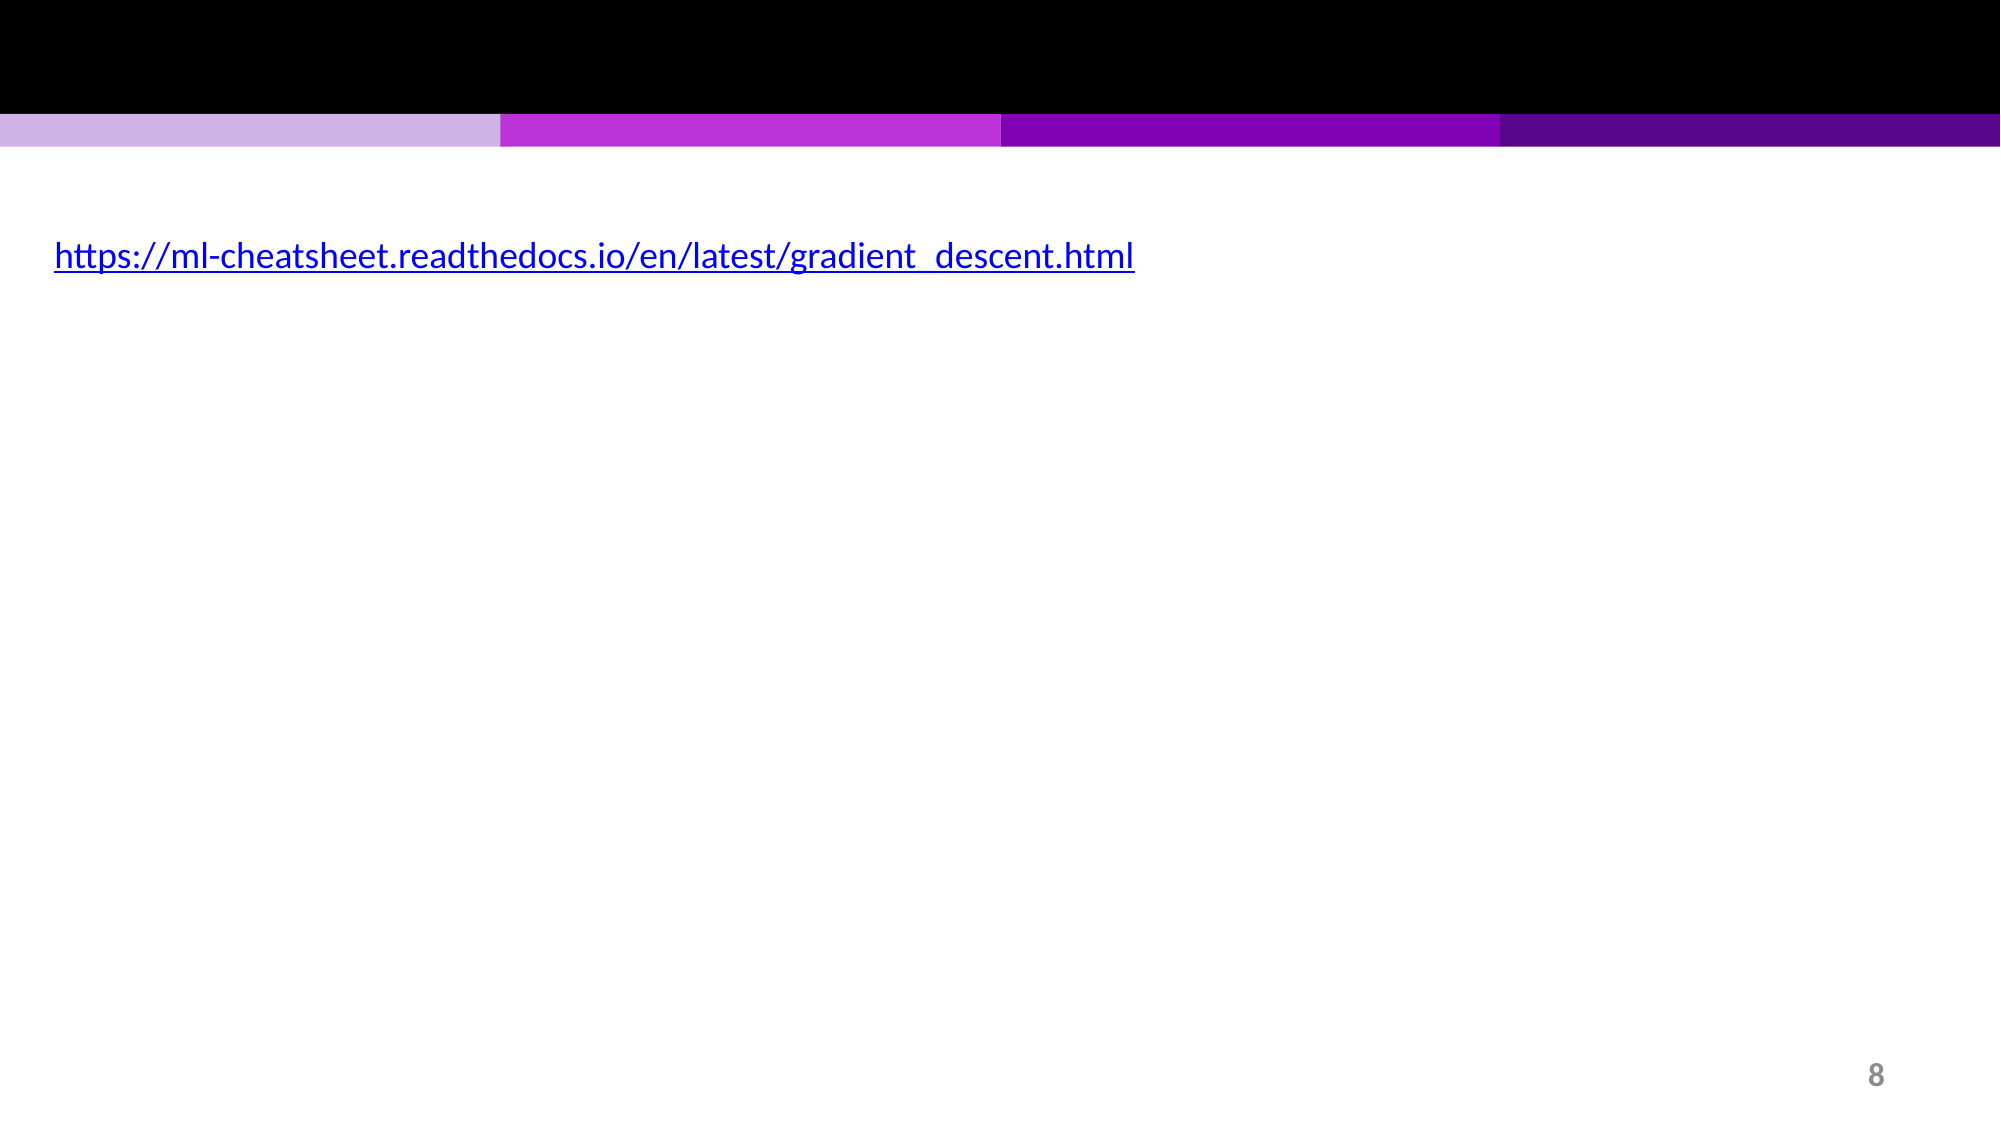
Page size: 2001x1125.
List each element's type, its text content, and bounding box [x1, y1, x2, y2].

text_box https://ml-cheatsheet.readthedocs.io/en/latest/gradient_descent.html [39, 223, 1630, 284]
